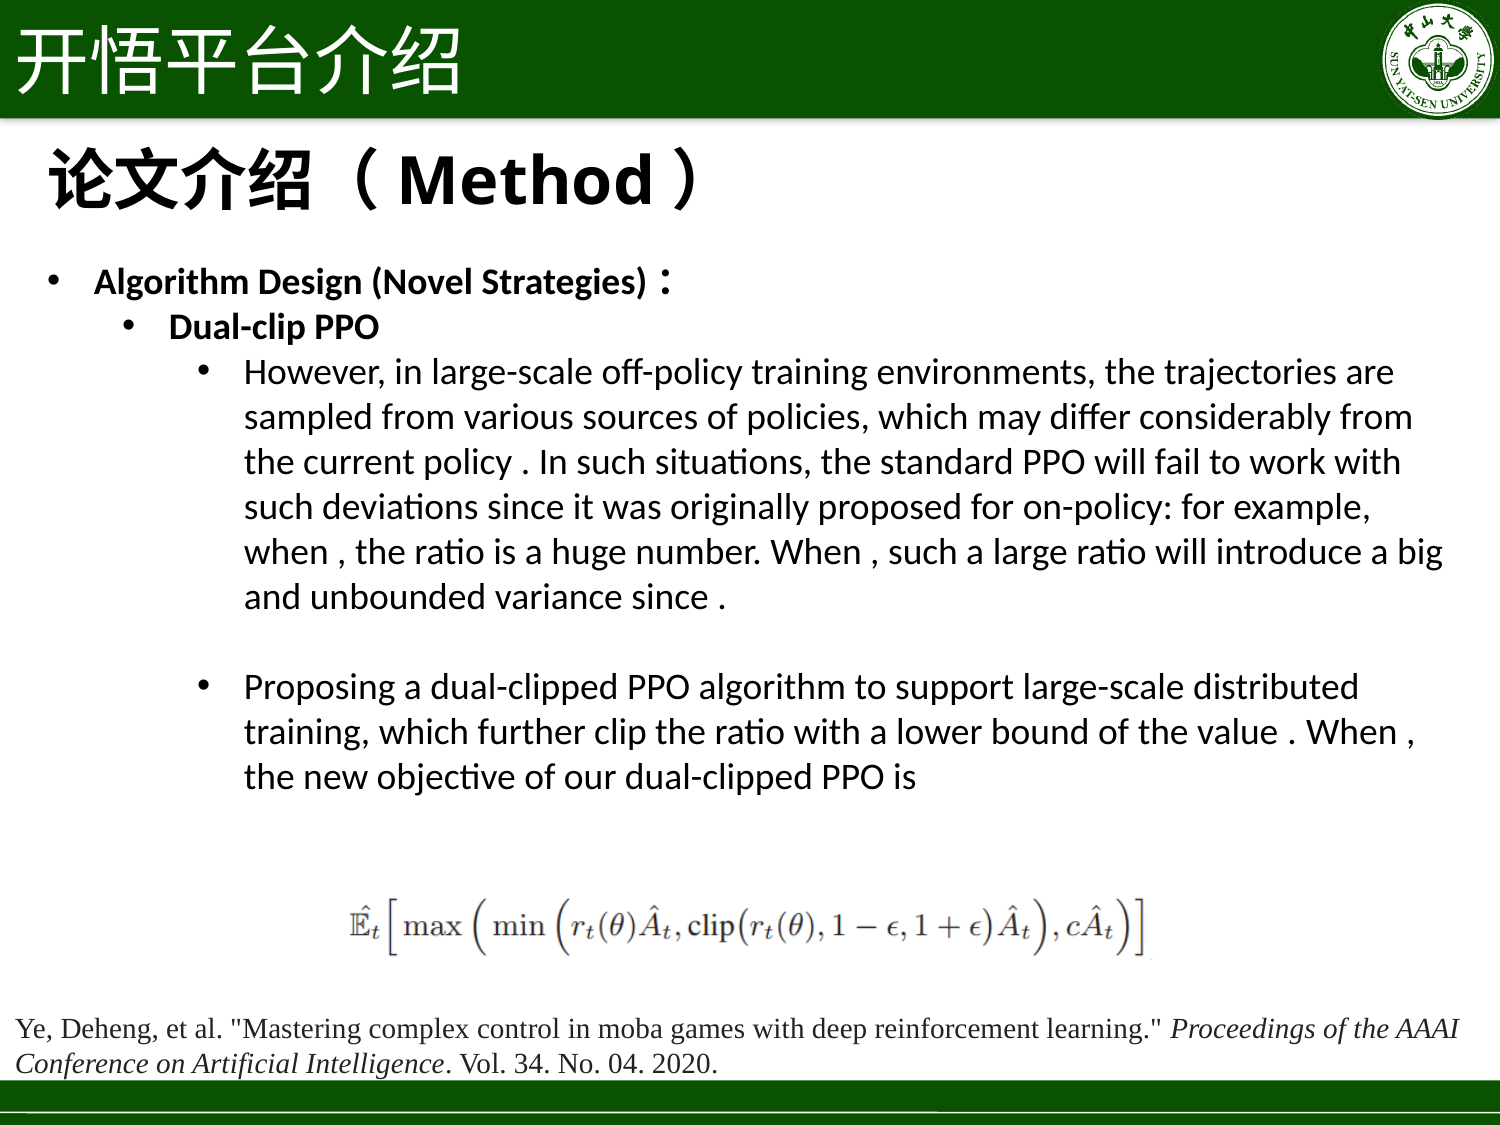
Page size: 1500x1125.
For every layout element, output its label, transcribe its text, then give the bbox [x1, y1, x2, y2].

text_box [0, 1113, 1500, 1125]
picture [347, 893, 1153, 960]
text_box Ye, Deheng, et al. "Mastering complex control in moba games with deep reinforcement learning." Proceedings of the AAAI Conference on Artificial Intelligence. Vol. 34. No. 04. 2020. [0, 1001, 1494, 1087]
picture [1378, 0, 1498, 120]
text_box 论文介绍（Method） [32, 130, 1438, 226]
text_box 开悟平台介绍 [0, 0, 1378, 119]
text_box [0, 1080, 1500, 1112]
